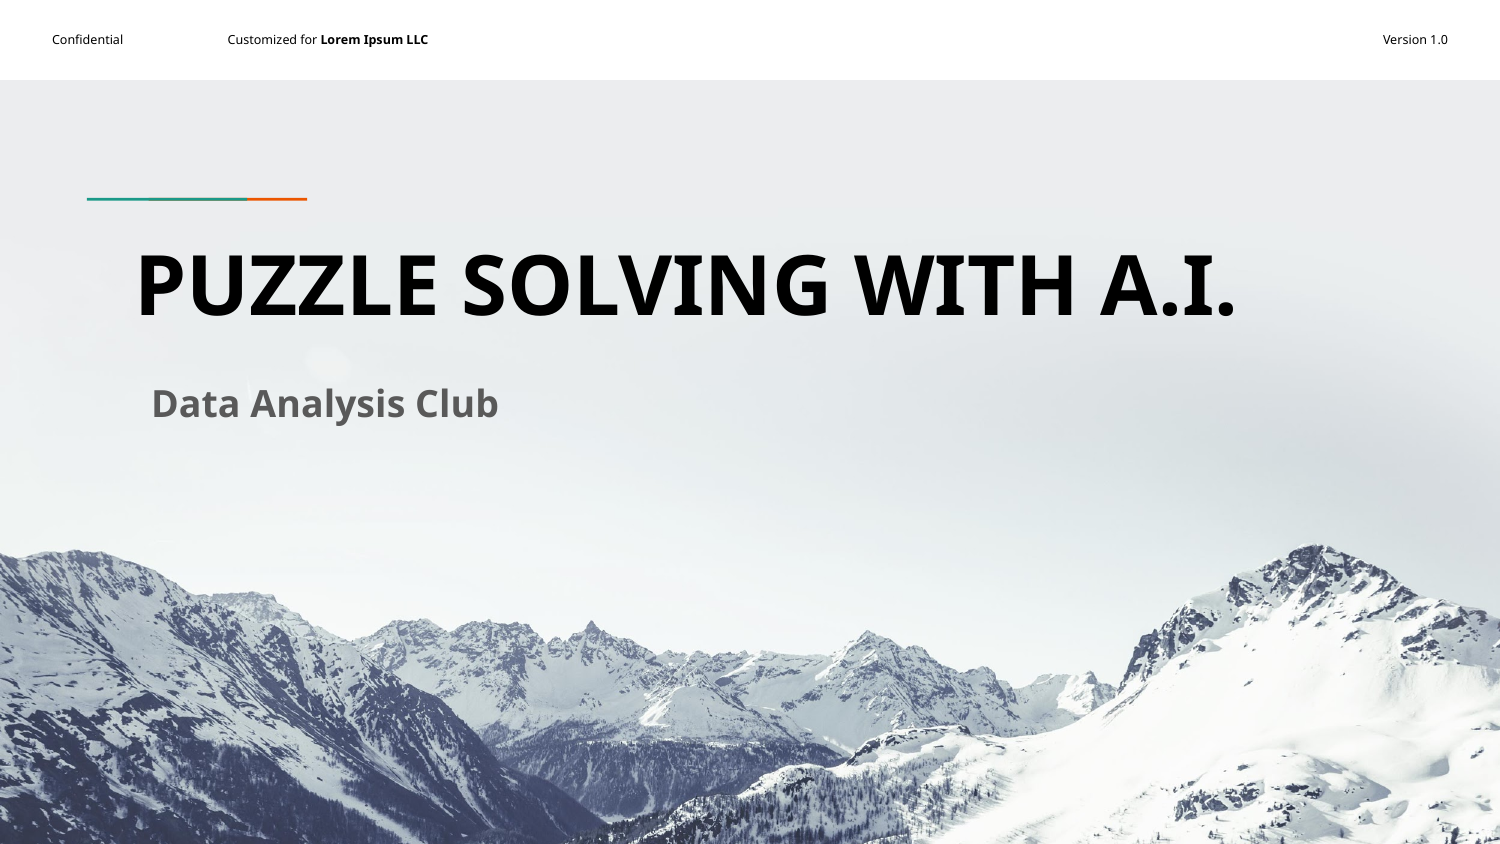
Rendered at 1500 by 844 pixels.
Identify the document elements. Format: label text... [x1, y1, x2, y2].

title PUZZLE SOLVING WITH A.I. [119, 216, 1382, 387]
subtitle Data Analysis Club [136, 364, 939, 454]
picture [0, 80, 1500, 844]
